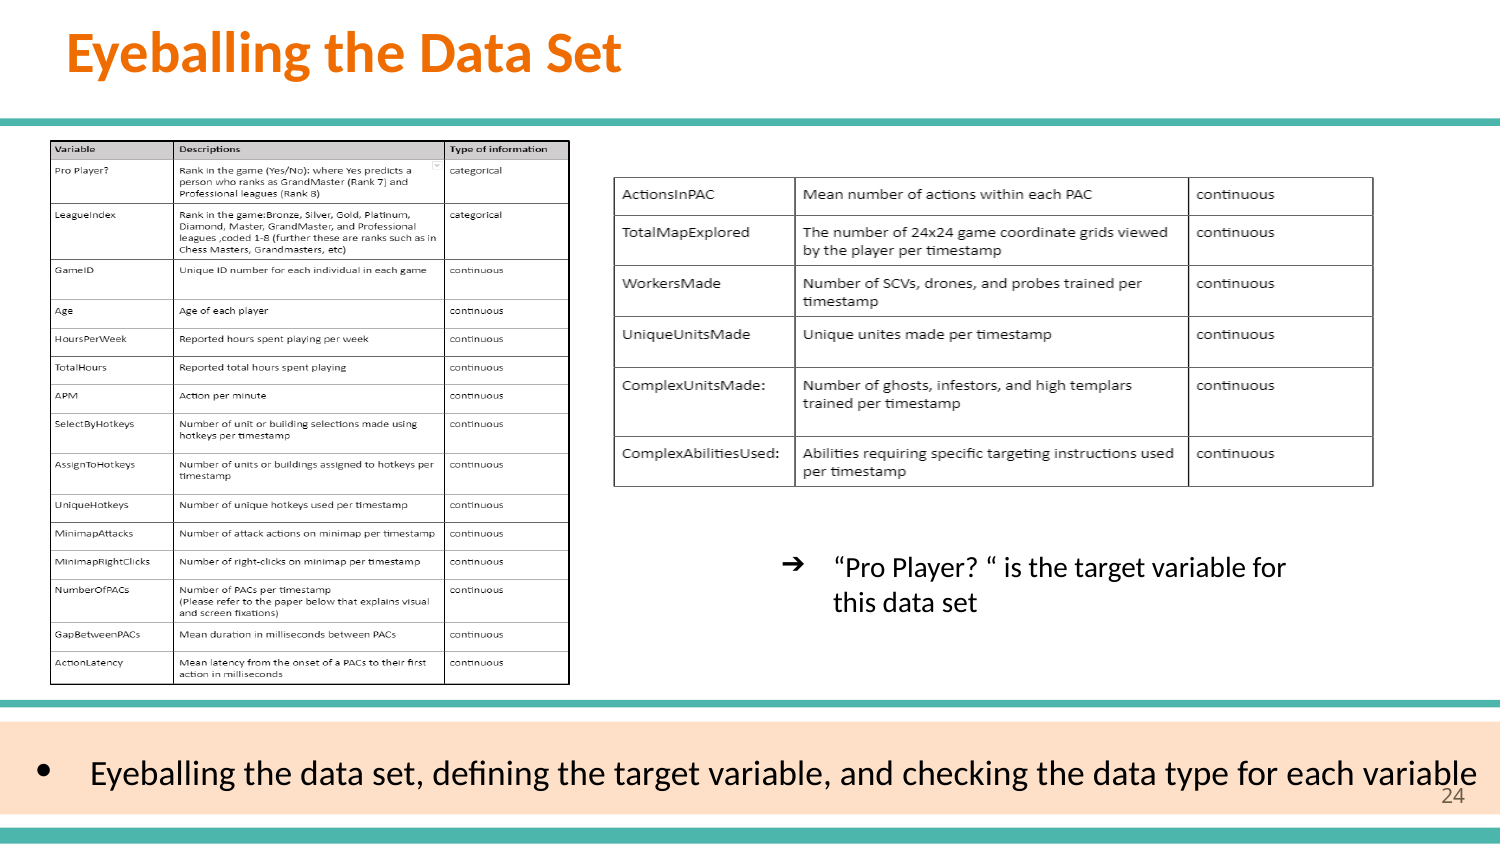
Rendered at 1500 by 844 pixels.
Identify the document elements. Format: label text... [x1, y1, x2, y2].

text_box [0, 118, 1500, 126]
text_box Eyeballing the data set, defining the target variable, and checking the data type for each variable [0, 721, 1500, 815]
text_box “Pro Player? “ is the target variable for this data set [743, 533, 1341, 634]
slide_number 24 [1389, 764, 1480, 830]
picture [609, 171, 1376, 494]
picture [50, 141, 569, 685]
text_box [0, 699, 1500, 708]
title Eyeballing the Data Set [51, 0, 1449, 101]
